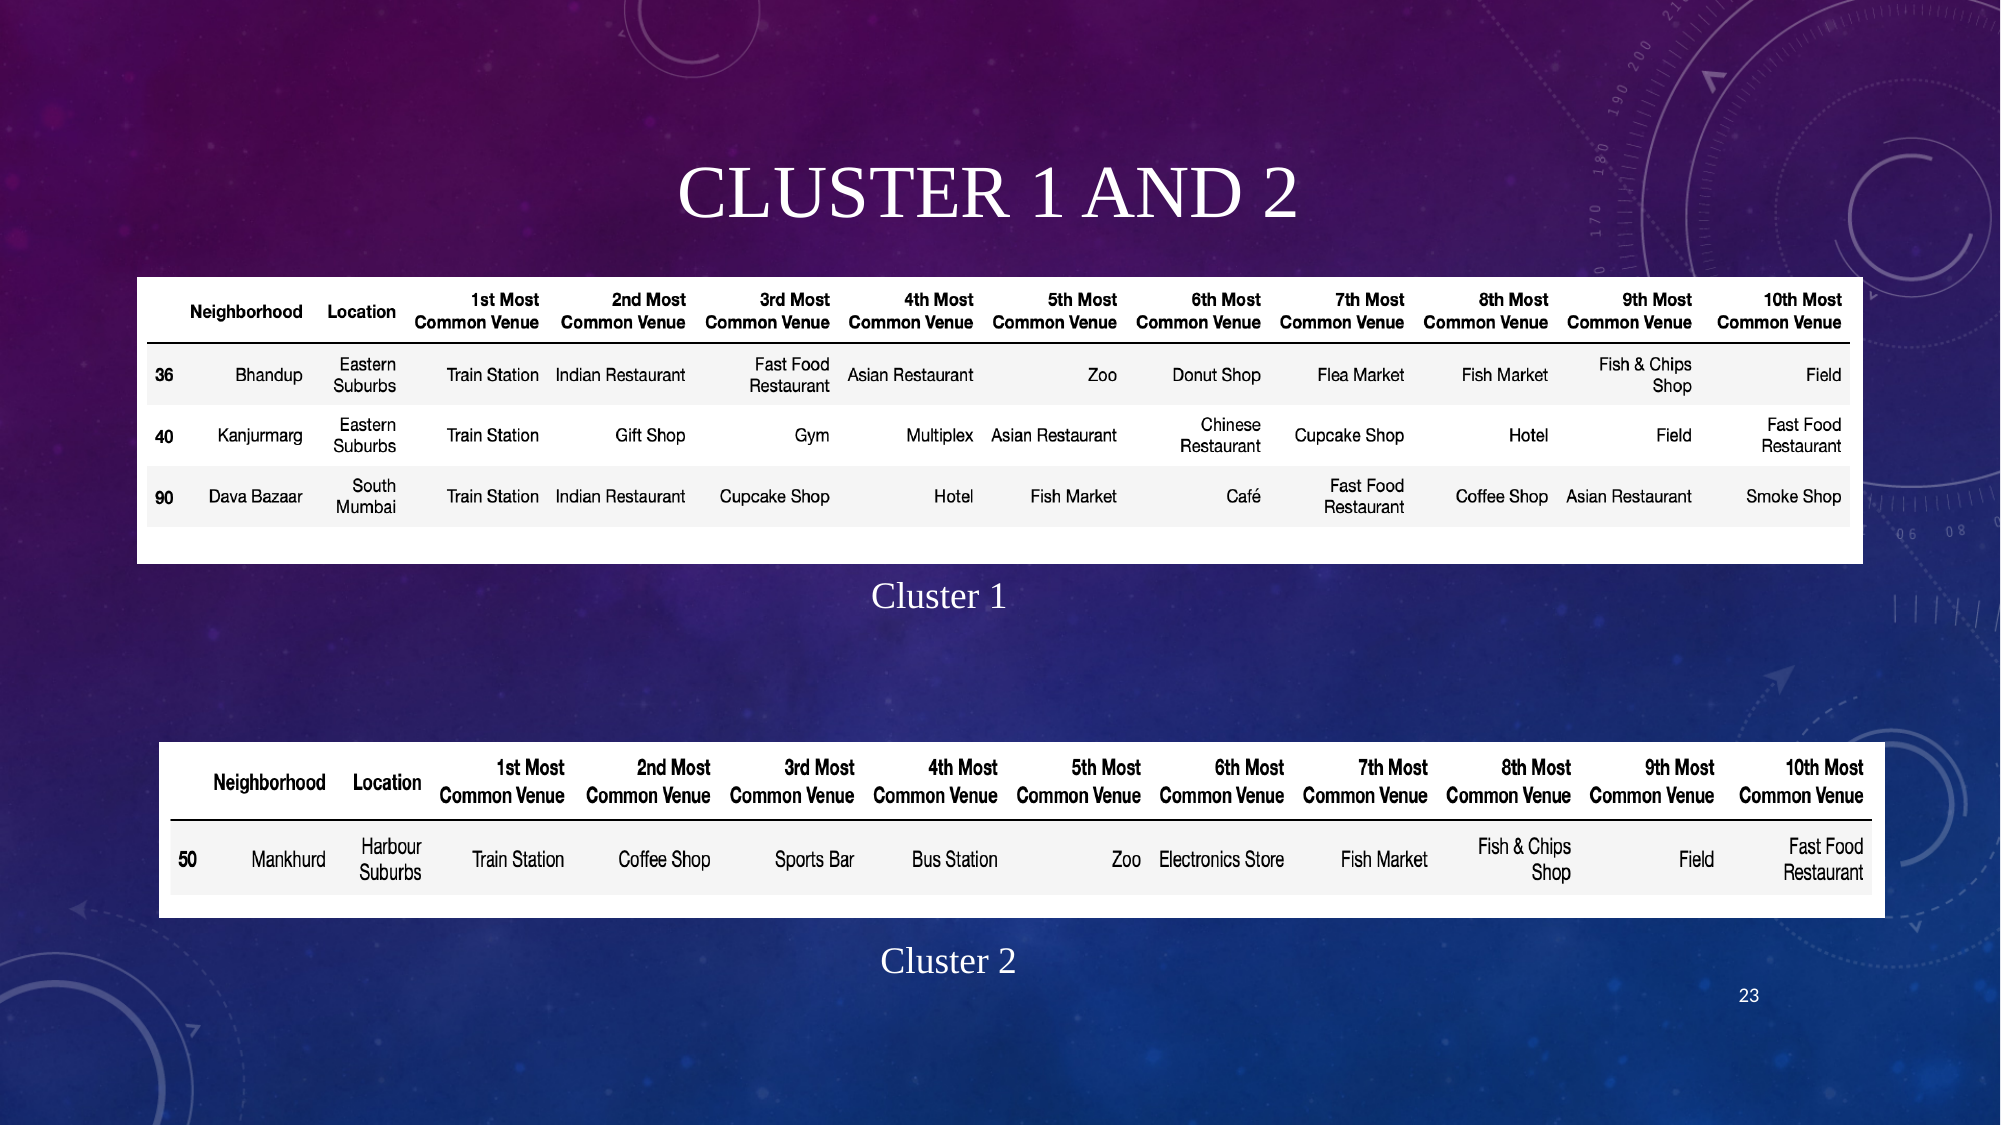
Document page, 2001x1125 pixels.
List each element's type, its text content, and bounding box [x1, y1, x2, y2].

picture [0, 0, 2001, 1125]
text_box Cluster 1 [856, 578, 1188, 624]
text_box Cluster 2 [856, 930, 1206, 989]
title Cluster 1 and 2 [596, 99, 1364, 277]
slide_number 22 [1684, 963, 1775, 1025]
